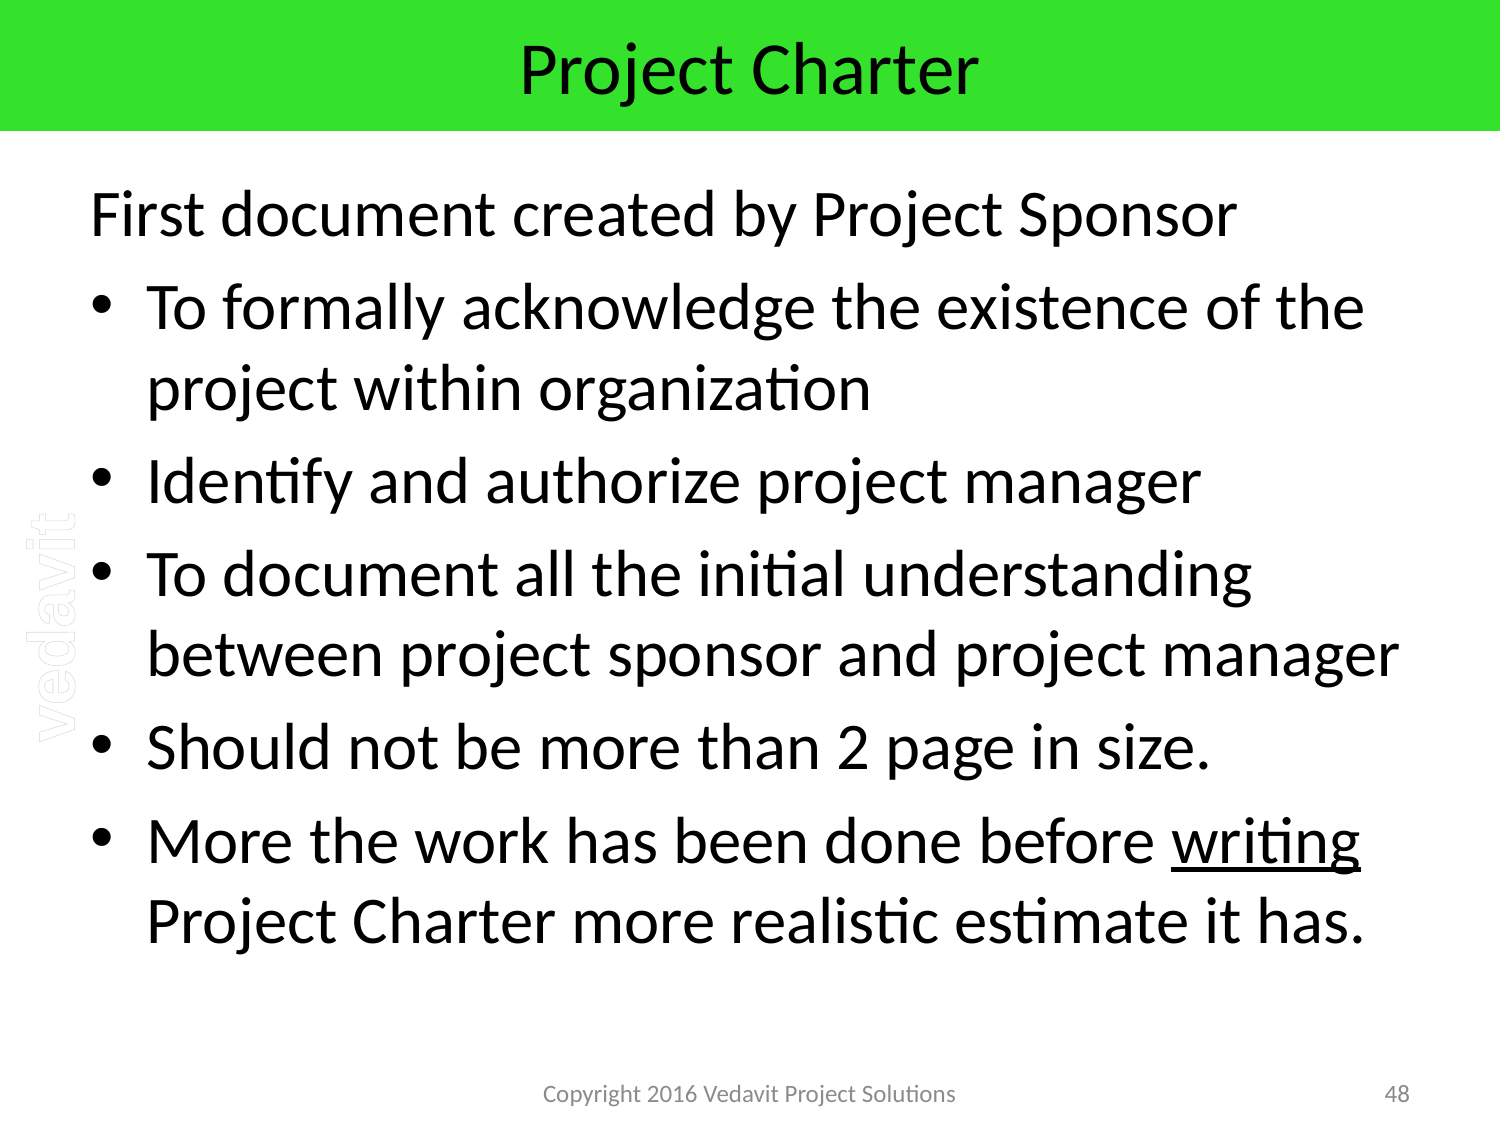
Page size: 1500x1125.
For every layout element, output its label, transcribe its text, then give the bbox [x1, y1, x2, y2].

slide_number 48 [1074, 1062, 1425, 1123]
title Project Charter [0, 0, 1500, 131]
footer Copyright 2016 Vedavit Project Solutions [512, 1062, 988, 1123]
list First document created by Project Sponsor To formally acknowledge the existence of the project within organization Identify and authorize project manager To document all the initial understanding between project sponsor and project manager Should not be more than 2 page in size. More the work has been done before writing Project Charter more realistic estimate it has. [75, 162, 1425, 1000]
